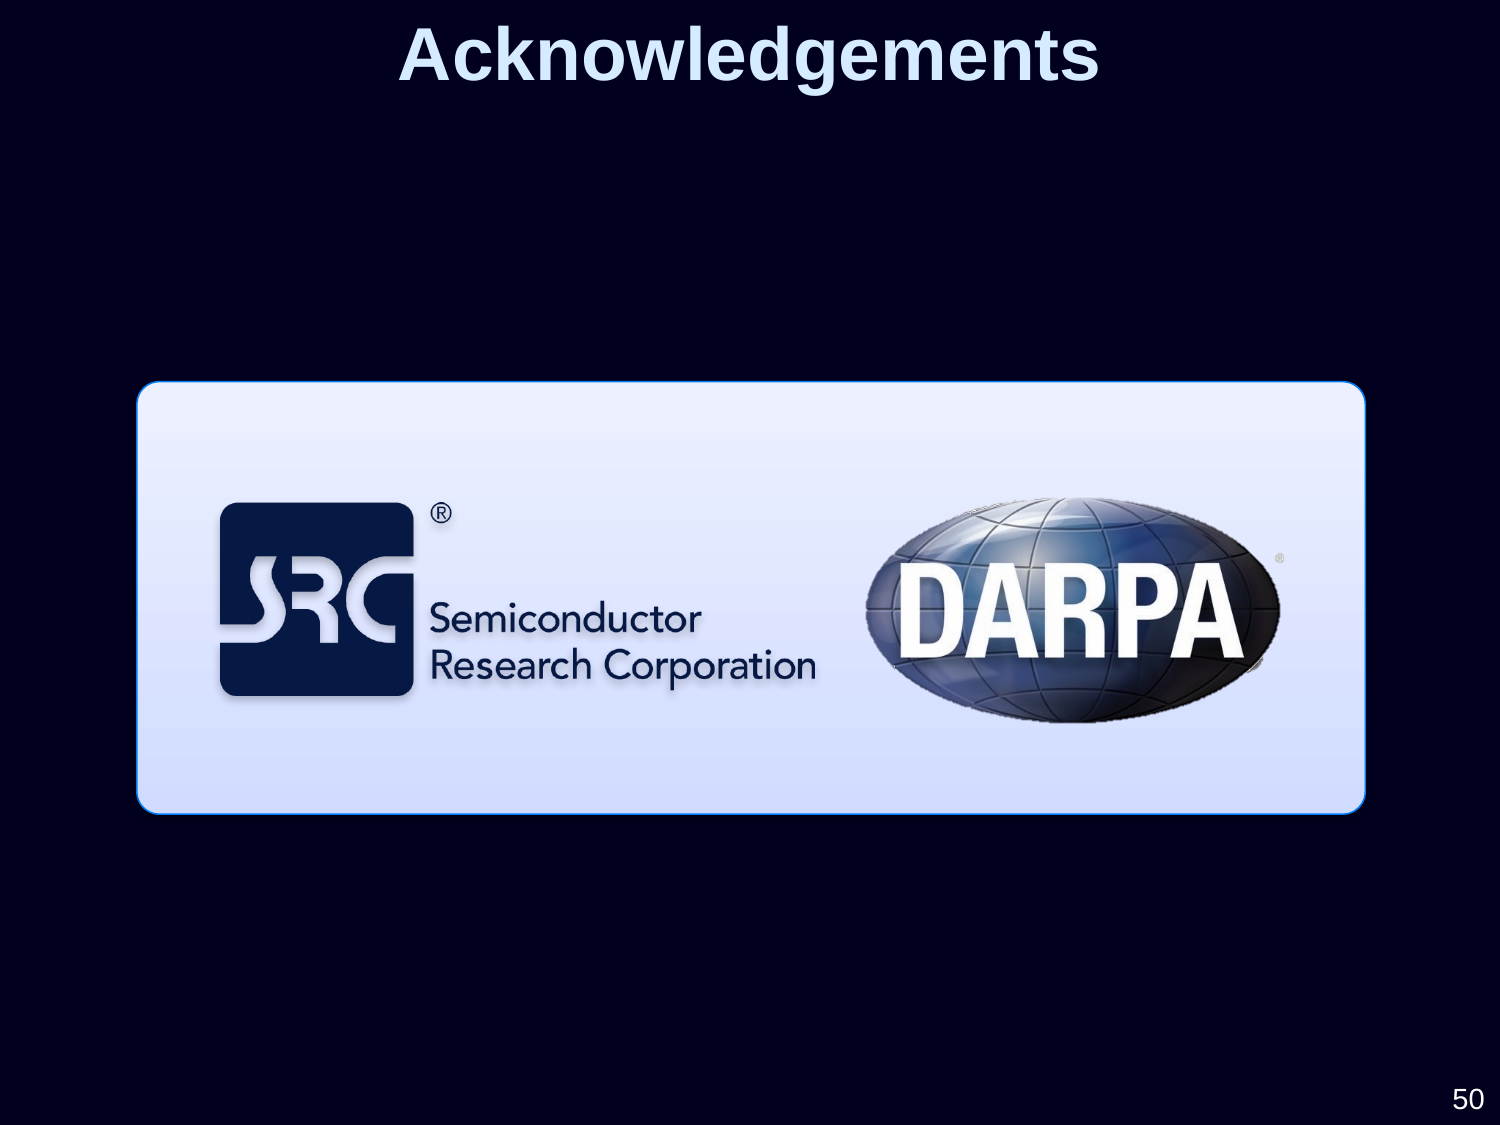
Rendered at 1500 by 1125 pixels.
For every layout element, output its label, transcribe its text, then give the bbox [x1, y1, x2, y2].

text_box [136, 380, 1365, 815]
picture [220, 397, 1377, 815]
slide_number 50 [1226, 1072, 1500, 1125]
text_box Acknowledgements [0, 18, 1500, 94]
